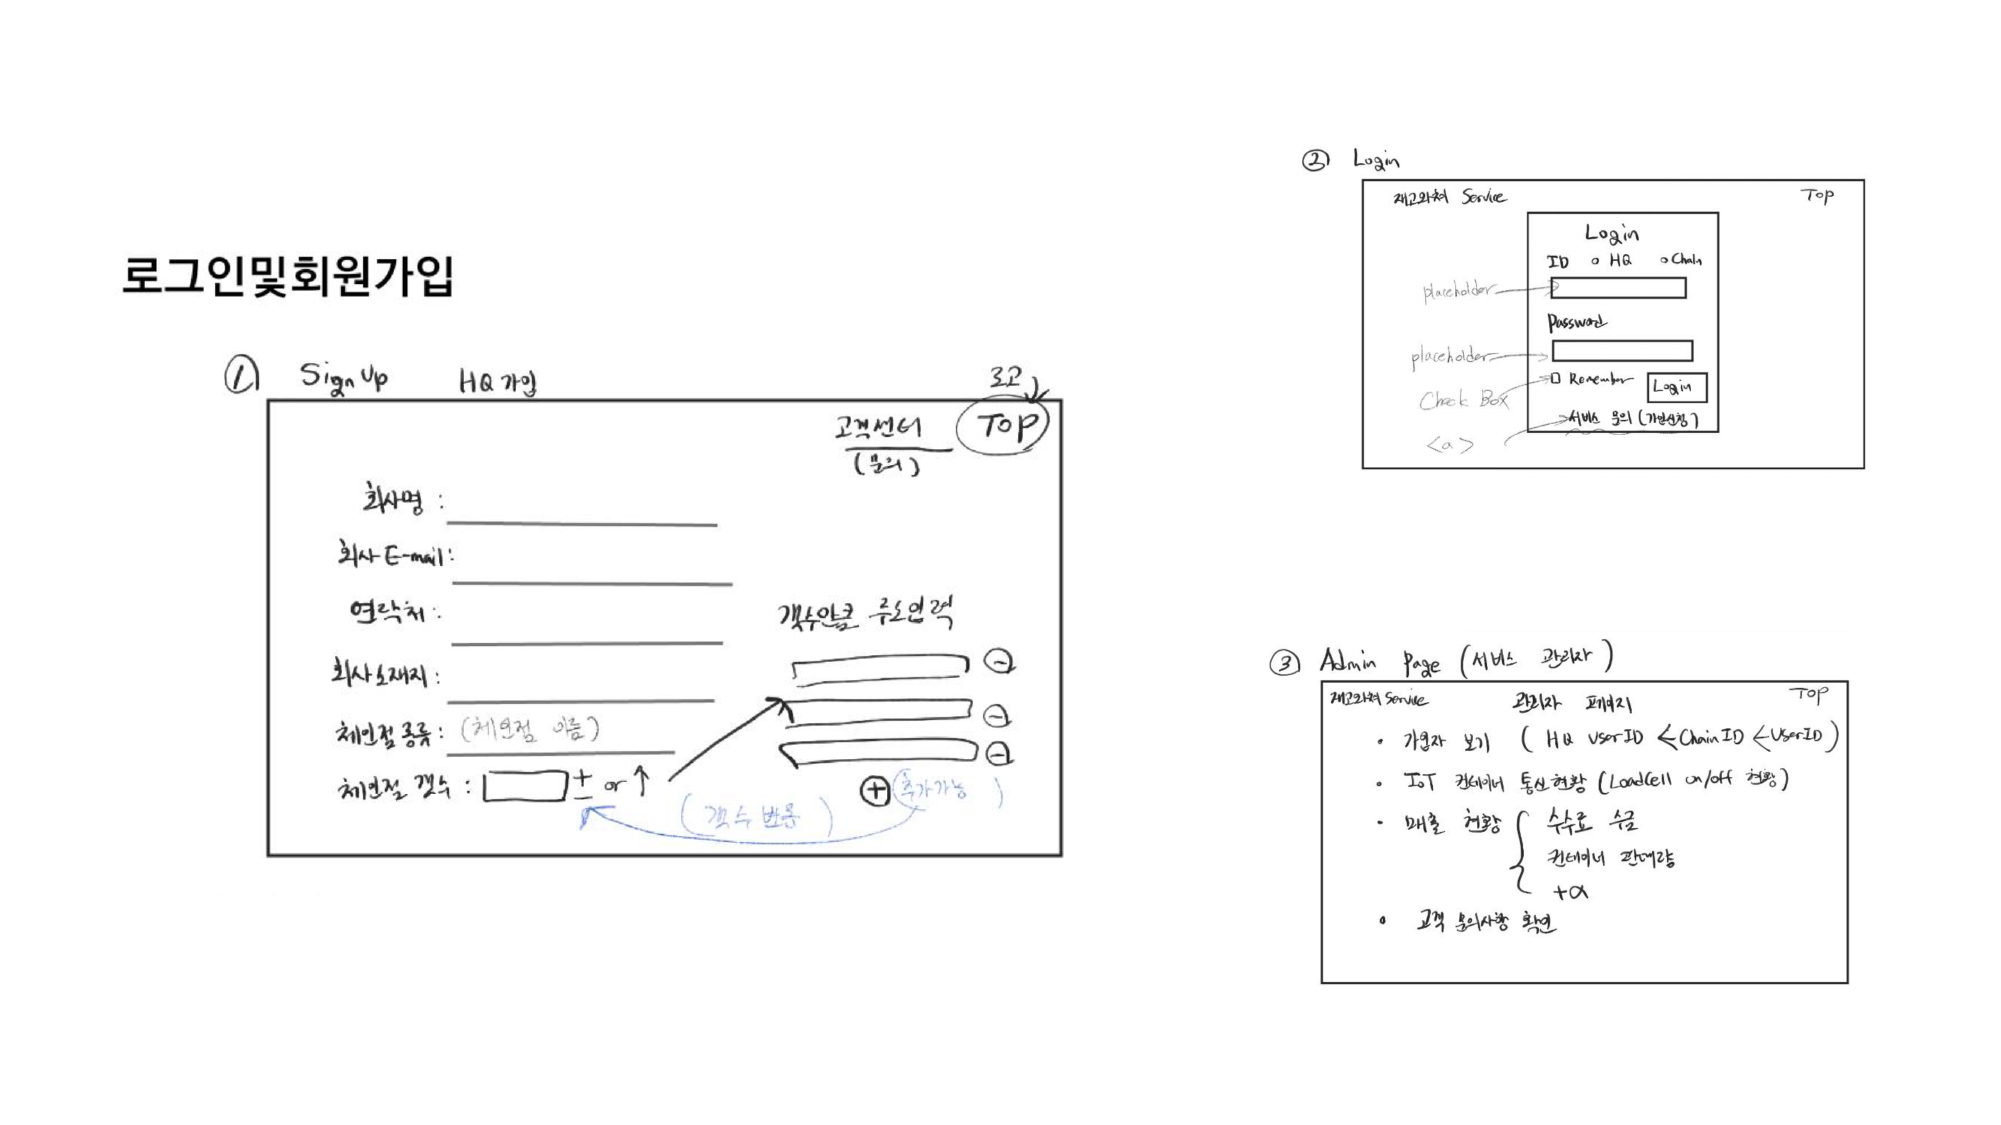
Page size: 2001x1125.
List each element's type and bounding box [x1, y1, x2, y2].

picture [1262, 631, 1895, 1008]
picture [105, 232, 1157, 895]
picture [1262, 131, 1895, 478]
